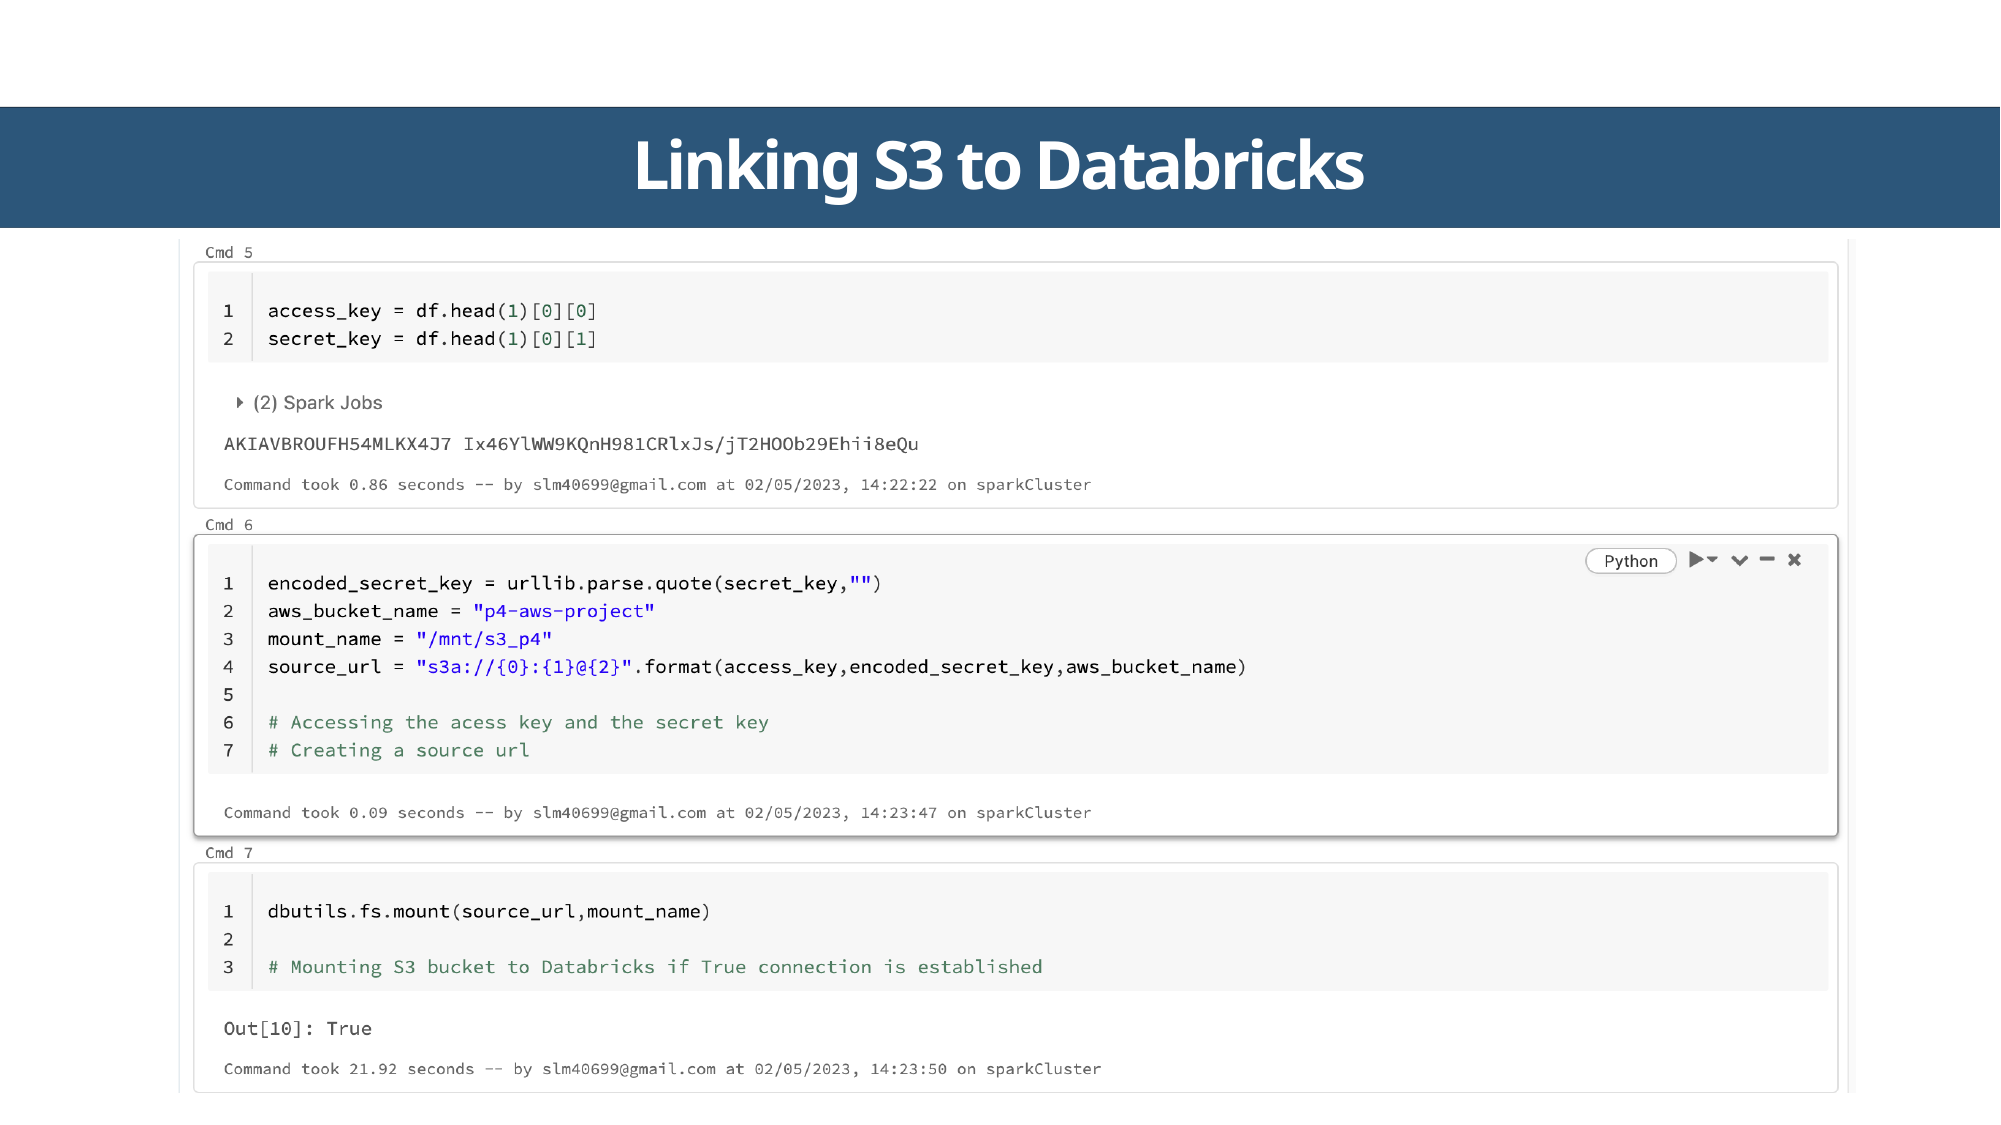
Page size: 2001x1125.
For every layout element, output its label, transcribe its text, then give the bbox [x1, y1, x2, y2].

picture [165, 239, 1856, 1093]
title Linking S3 to Databricks [0, 107, 2000, 228]
